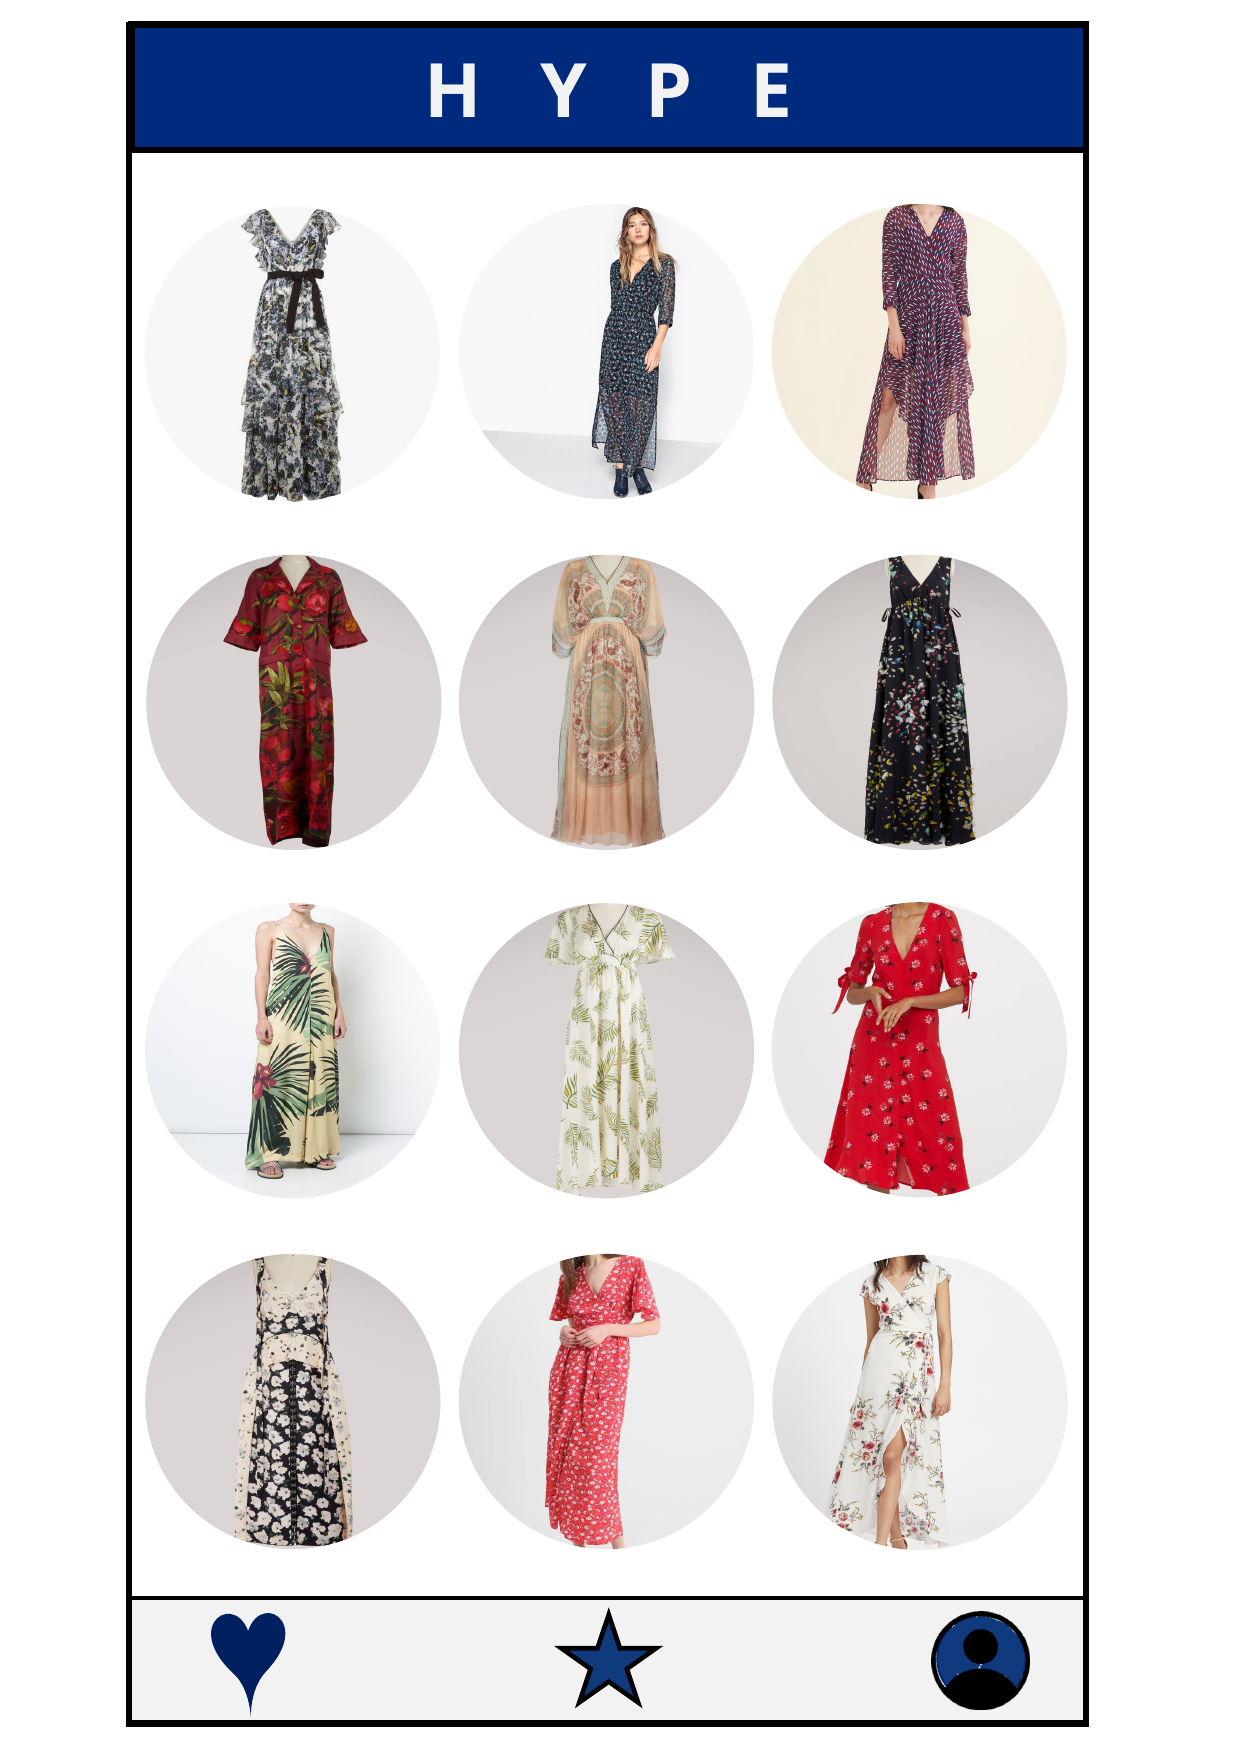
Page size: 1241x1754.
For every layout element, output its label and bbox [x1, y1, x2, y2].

picture [458, 203, 755, 500]
picture [145, 1253, 441, 1550]
picture [146, 554, 442, 851]
picture [772, 554, 1068, 851]
text_box [128, 24, 1087, 1724]
picture [458, 554, 755, 851]
text_box [211, 1612, 286, 1687]
picture [772, 1254, 1068, 1551]
picture [458, 1253, 755, 1550]
text_box [931, 1611, 1030, 1710]
picture [771, 203, 1067, 500]
picture [771, 902, 1067, 1198]
picture [458, 903, 755, 1199]
picture [145, 903, 441, 1199]
picture [144, 206, 440, 502]
